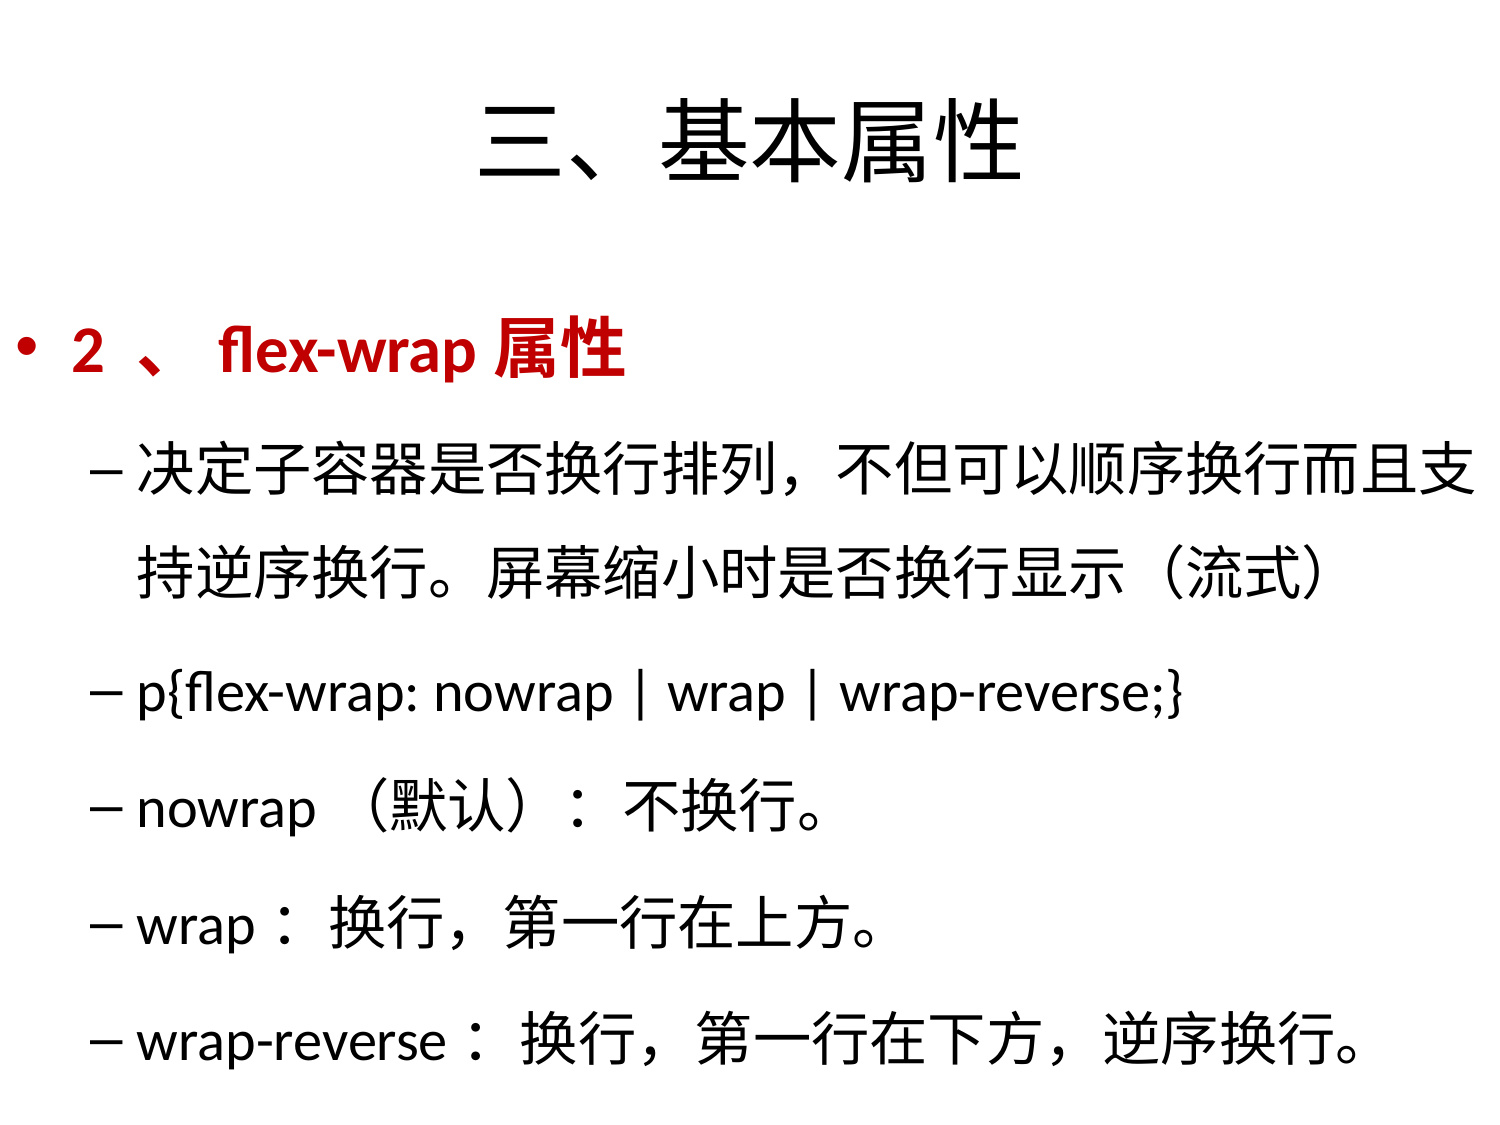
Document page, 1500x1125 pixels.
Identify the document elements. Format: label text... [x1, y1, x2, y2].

title 三、基本属性 [75, 45, 1425, 233]
list 2 、flex-wrap属性 决定子容器是否换行排列，不但可以顺序换行而且支持逆序换行。屏幕缩小时是否换行显示（流式） p{flex-wrap: nowrap | wrap | wrap-reverse;} nowrap（默认）：不换行。 wrap：换行，第一行在上方。 wrap-reverse：换行，第一行在下方，逆序换行。 [0, 257, 1500, 1090]
